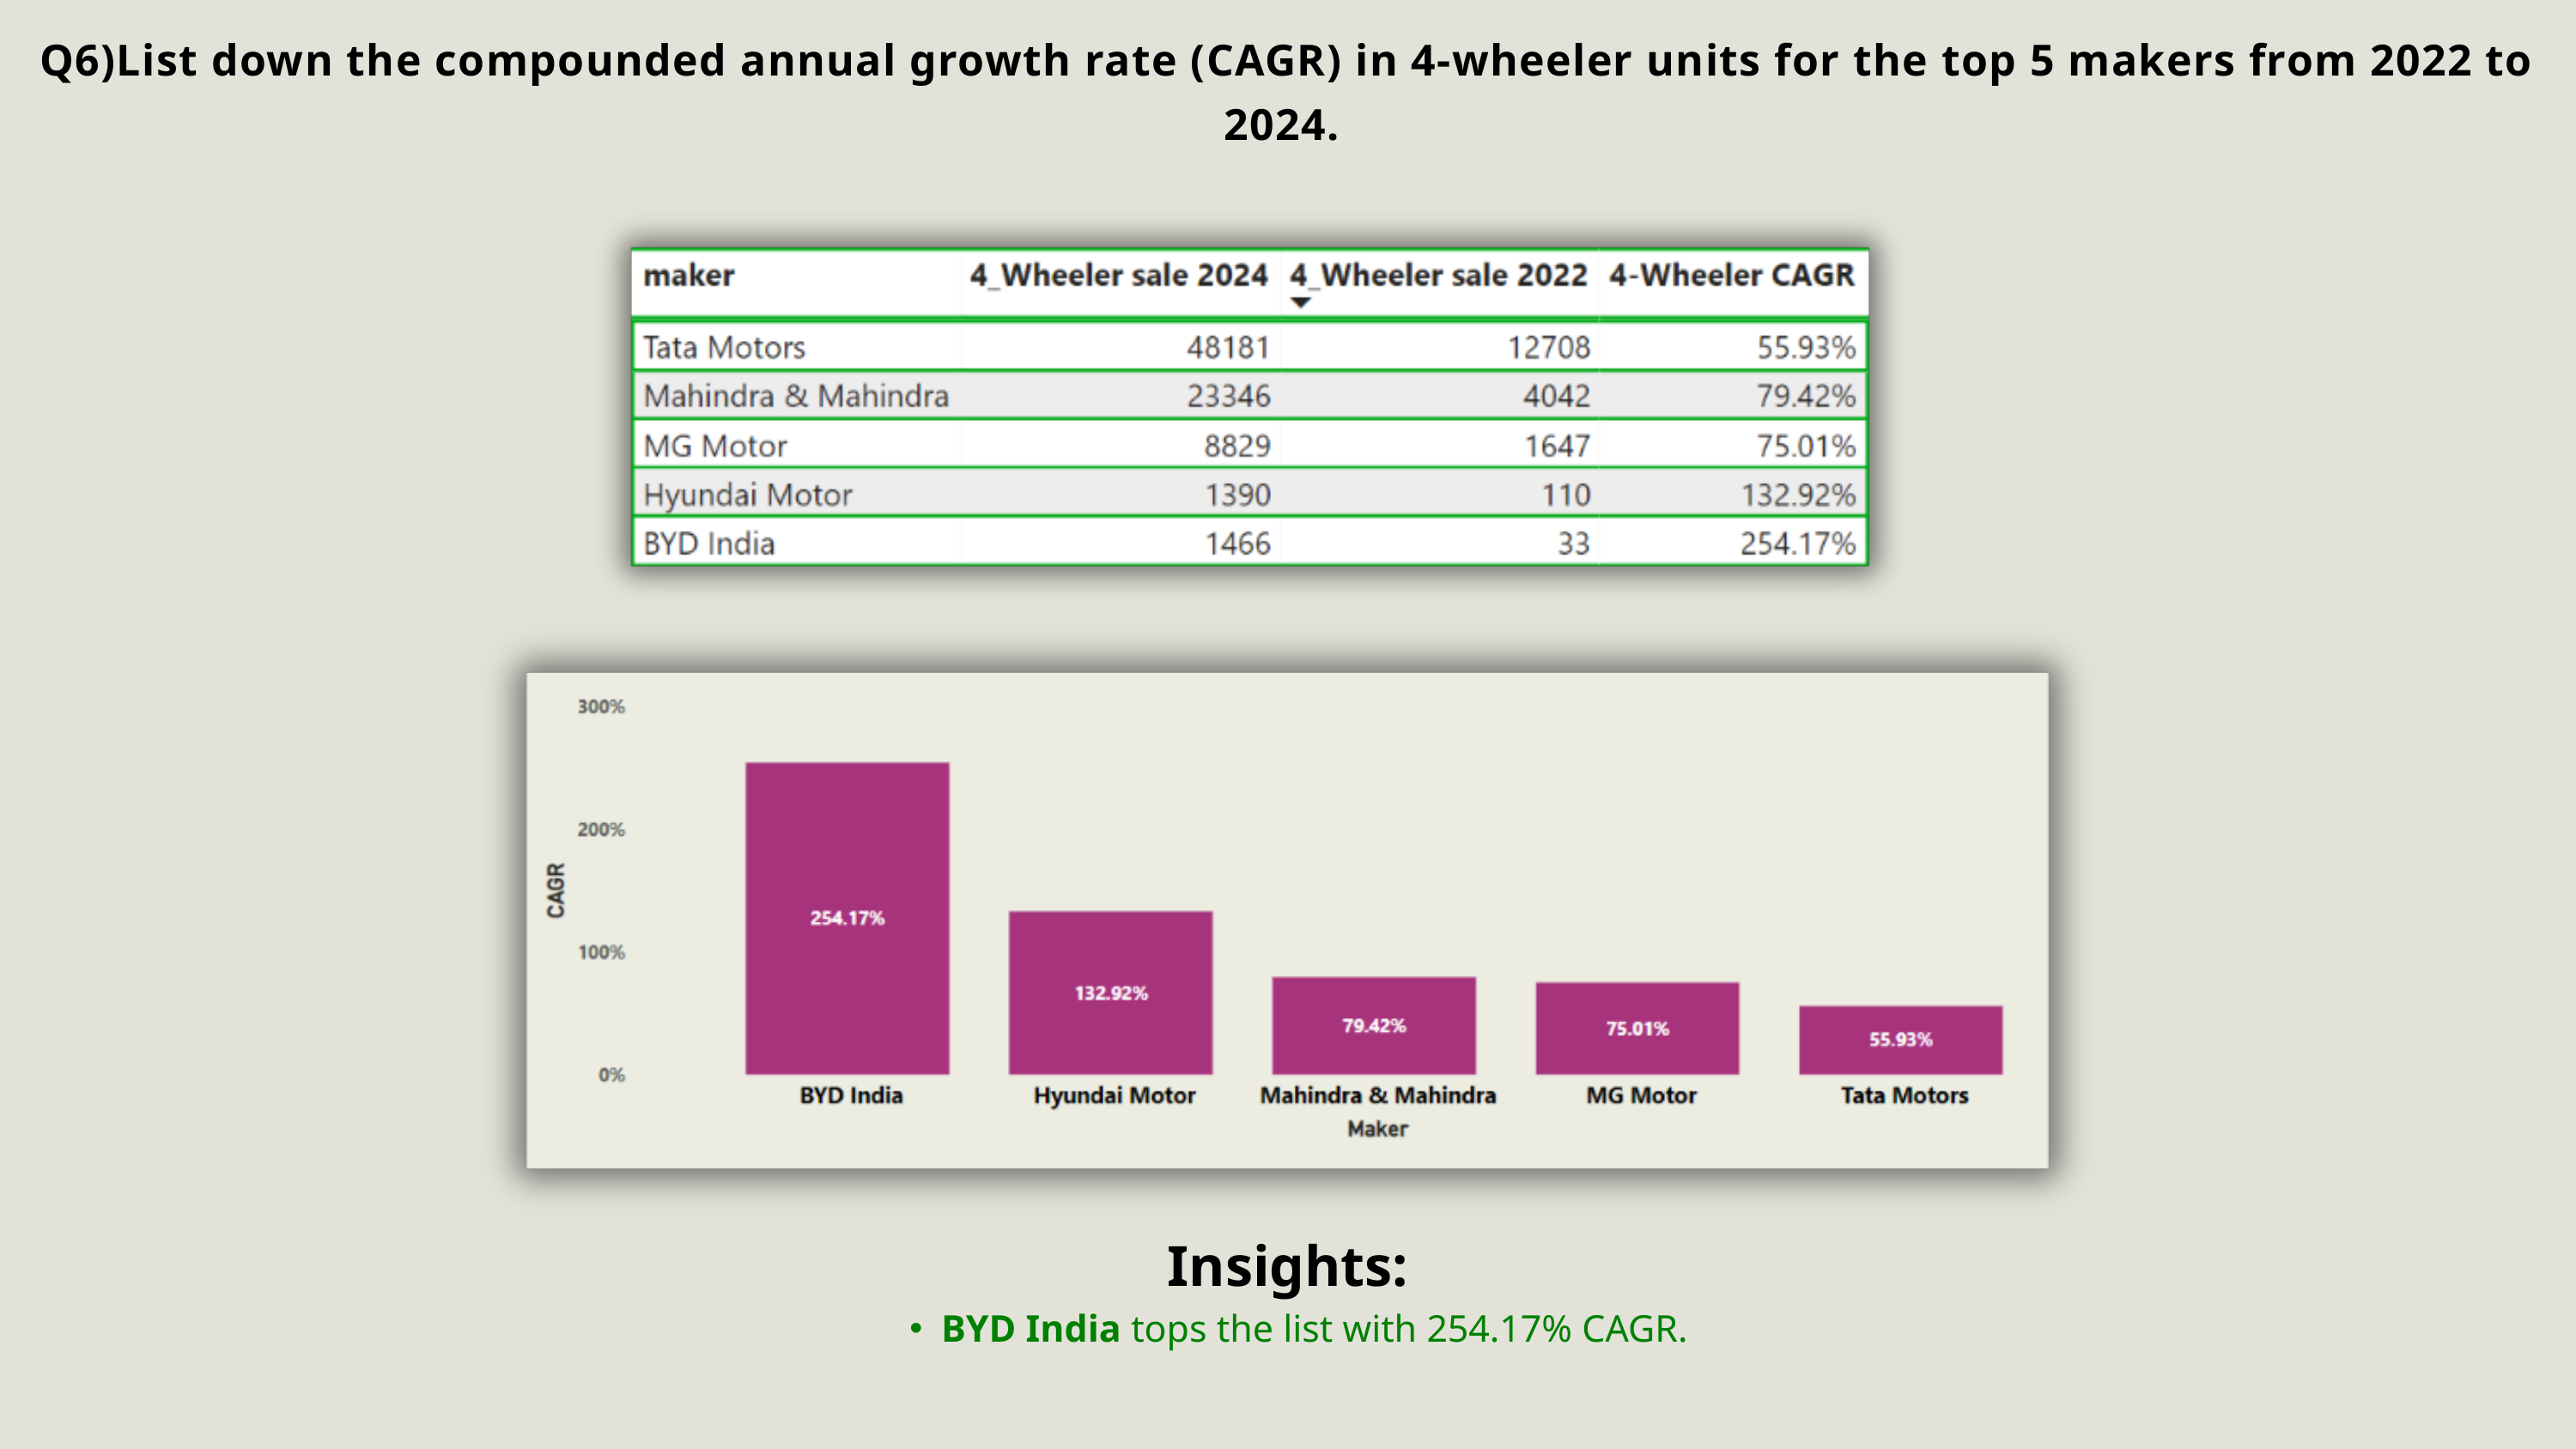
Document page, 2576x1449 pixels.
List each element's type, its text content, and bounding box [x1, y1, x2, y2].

text_box Q6)List down the compounded annual growth rate (CAGR) in 4-wheeler units for the top 5 makers from 2022 to 2024. [33, 21, 2543, 149]
text_box [446, 200, 2056, 615]
text_box Insights: BYD India tops the list with 254.17% CAGR. [725, 1220, 1851, 1349]
text_box [346, 614, 2230, 1228]
